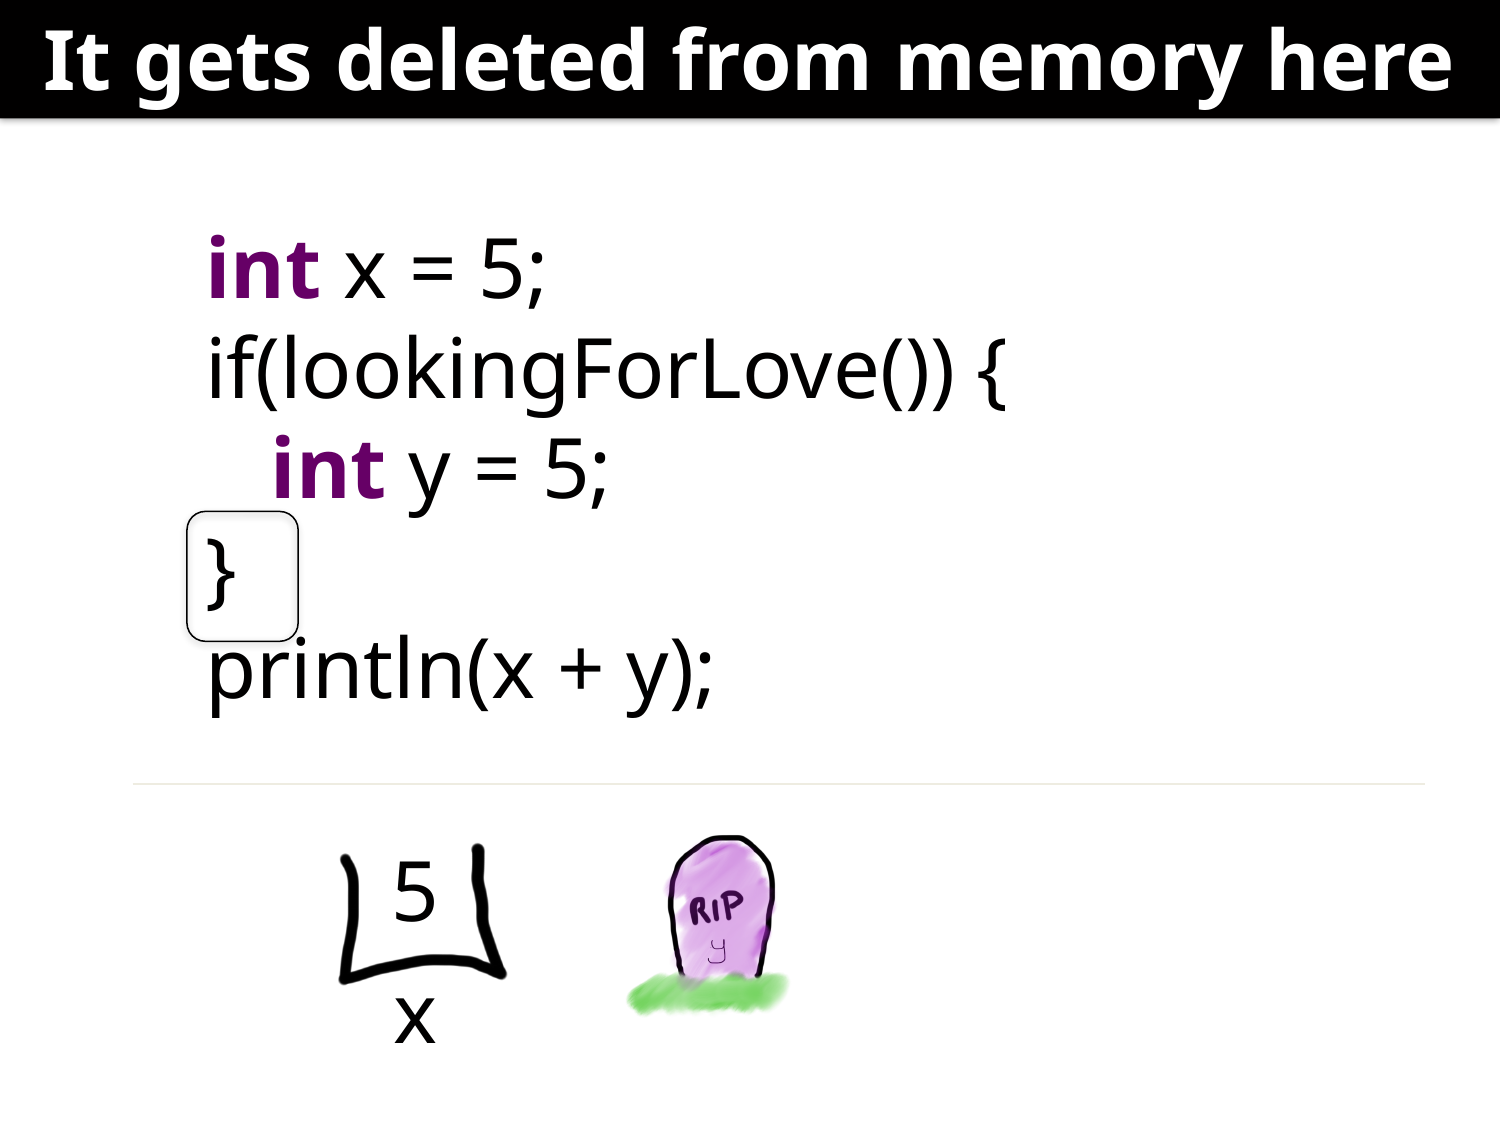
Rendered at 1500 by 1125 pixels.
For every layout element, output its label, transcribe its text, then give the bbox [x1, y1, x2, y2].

text_box It gets deleted from memory here [0, 0, 1500, 122]
text_box int x = 5; if(lookingForLove()) { int y = 5; } println(x + y); [190, 208, 1025, 723]
picture [275, 783, 842, 1071]
text_box [186, 510, 299, 643]
